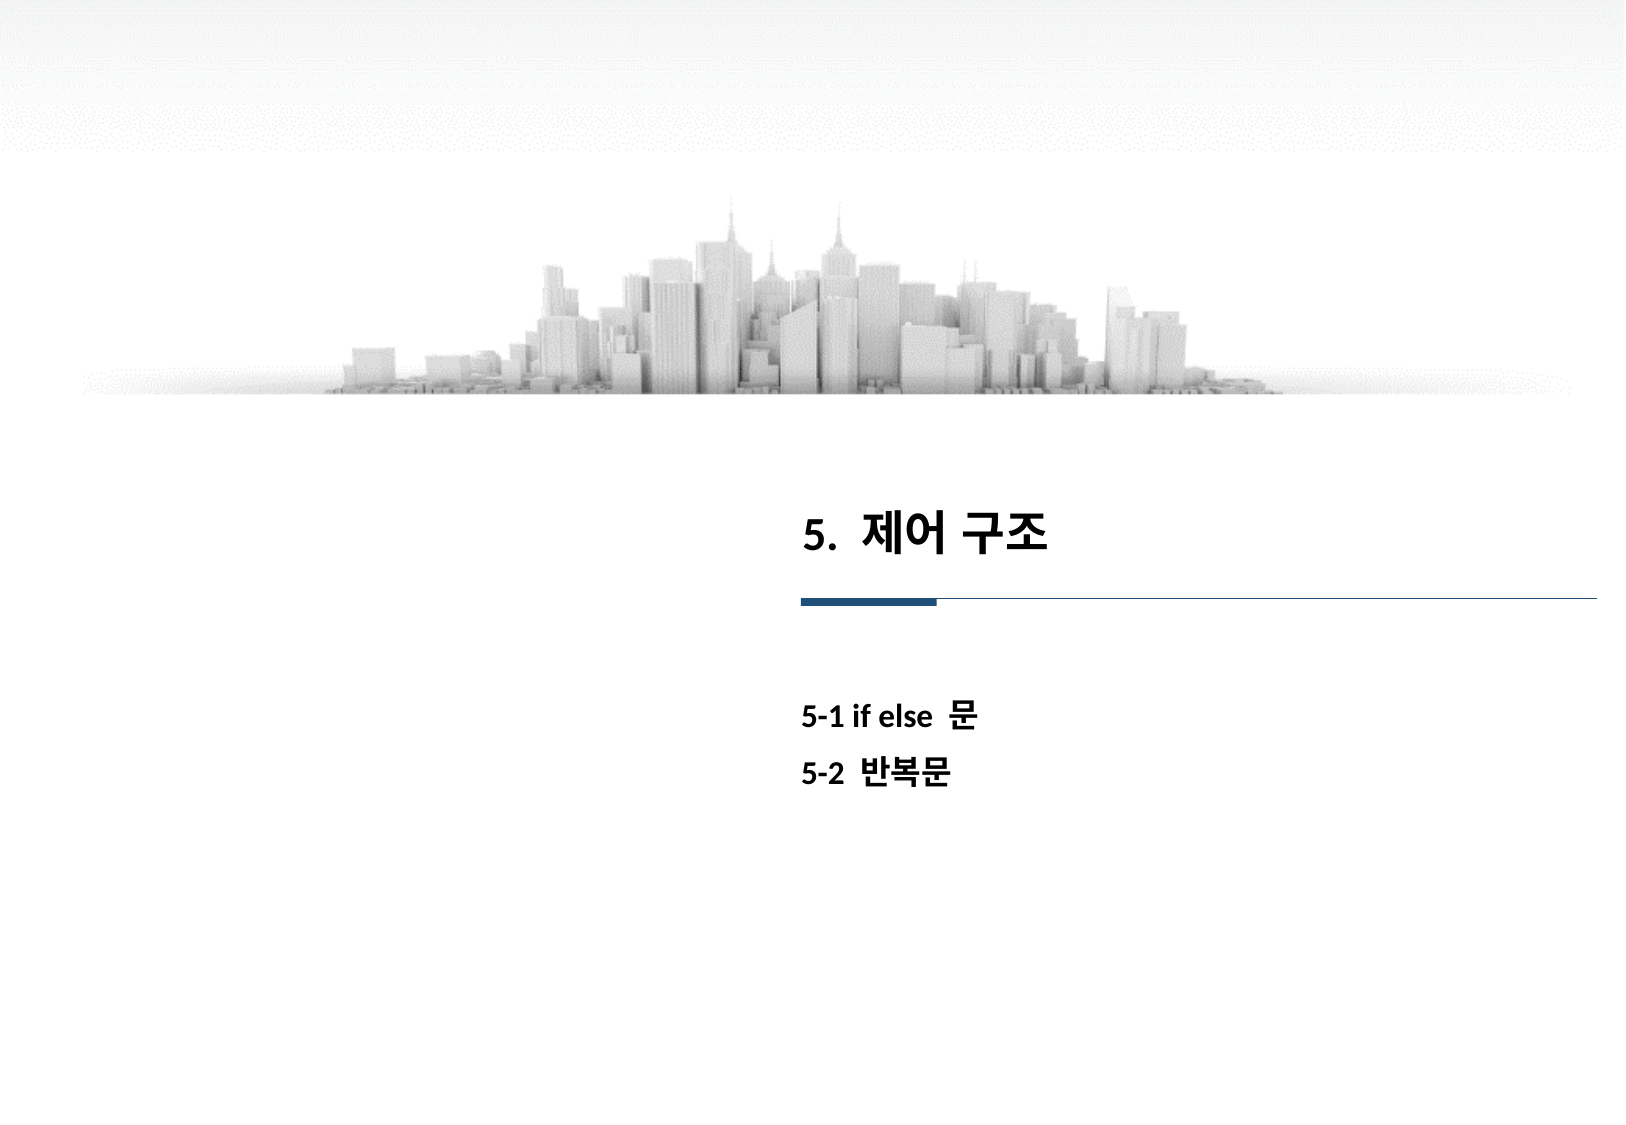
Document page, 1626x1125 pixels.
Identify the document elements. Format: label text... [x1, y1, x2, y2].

list 5. 제어 구조 [802, 509, 1531, 561]
picture [0, 0, 1625, 715]
list 5-1 if else 문 5-2 반복문 [801, 694, 1534, 793]
